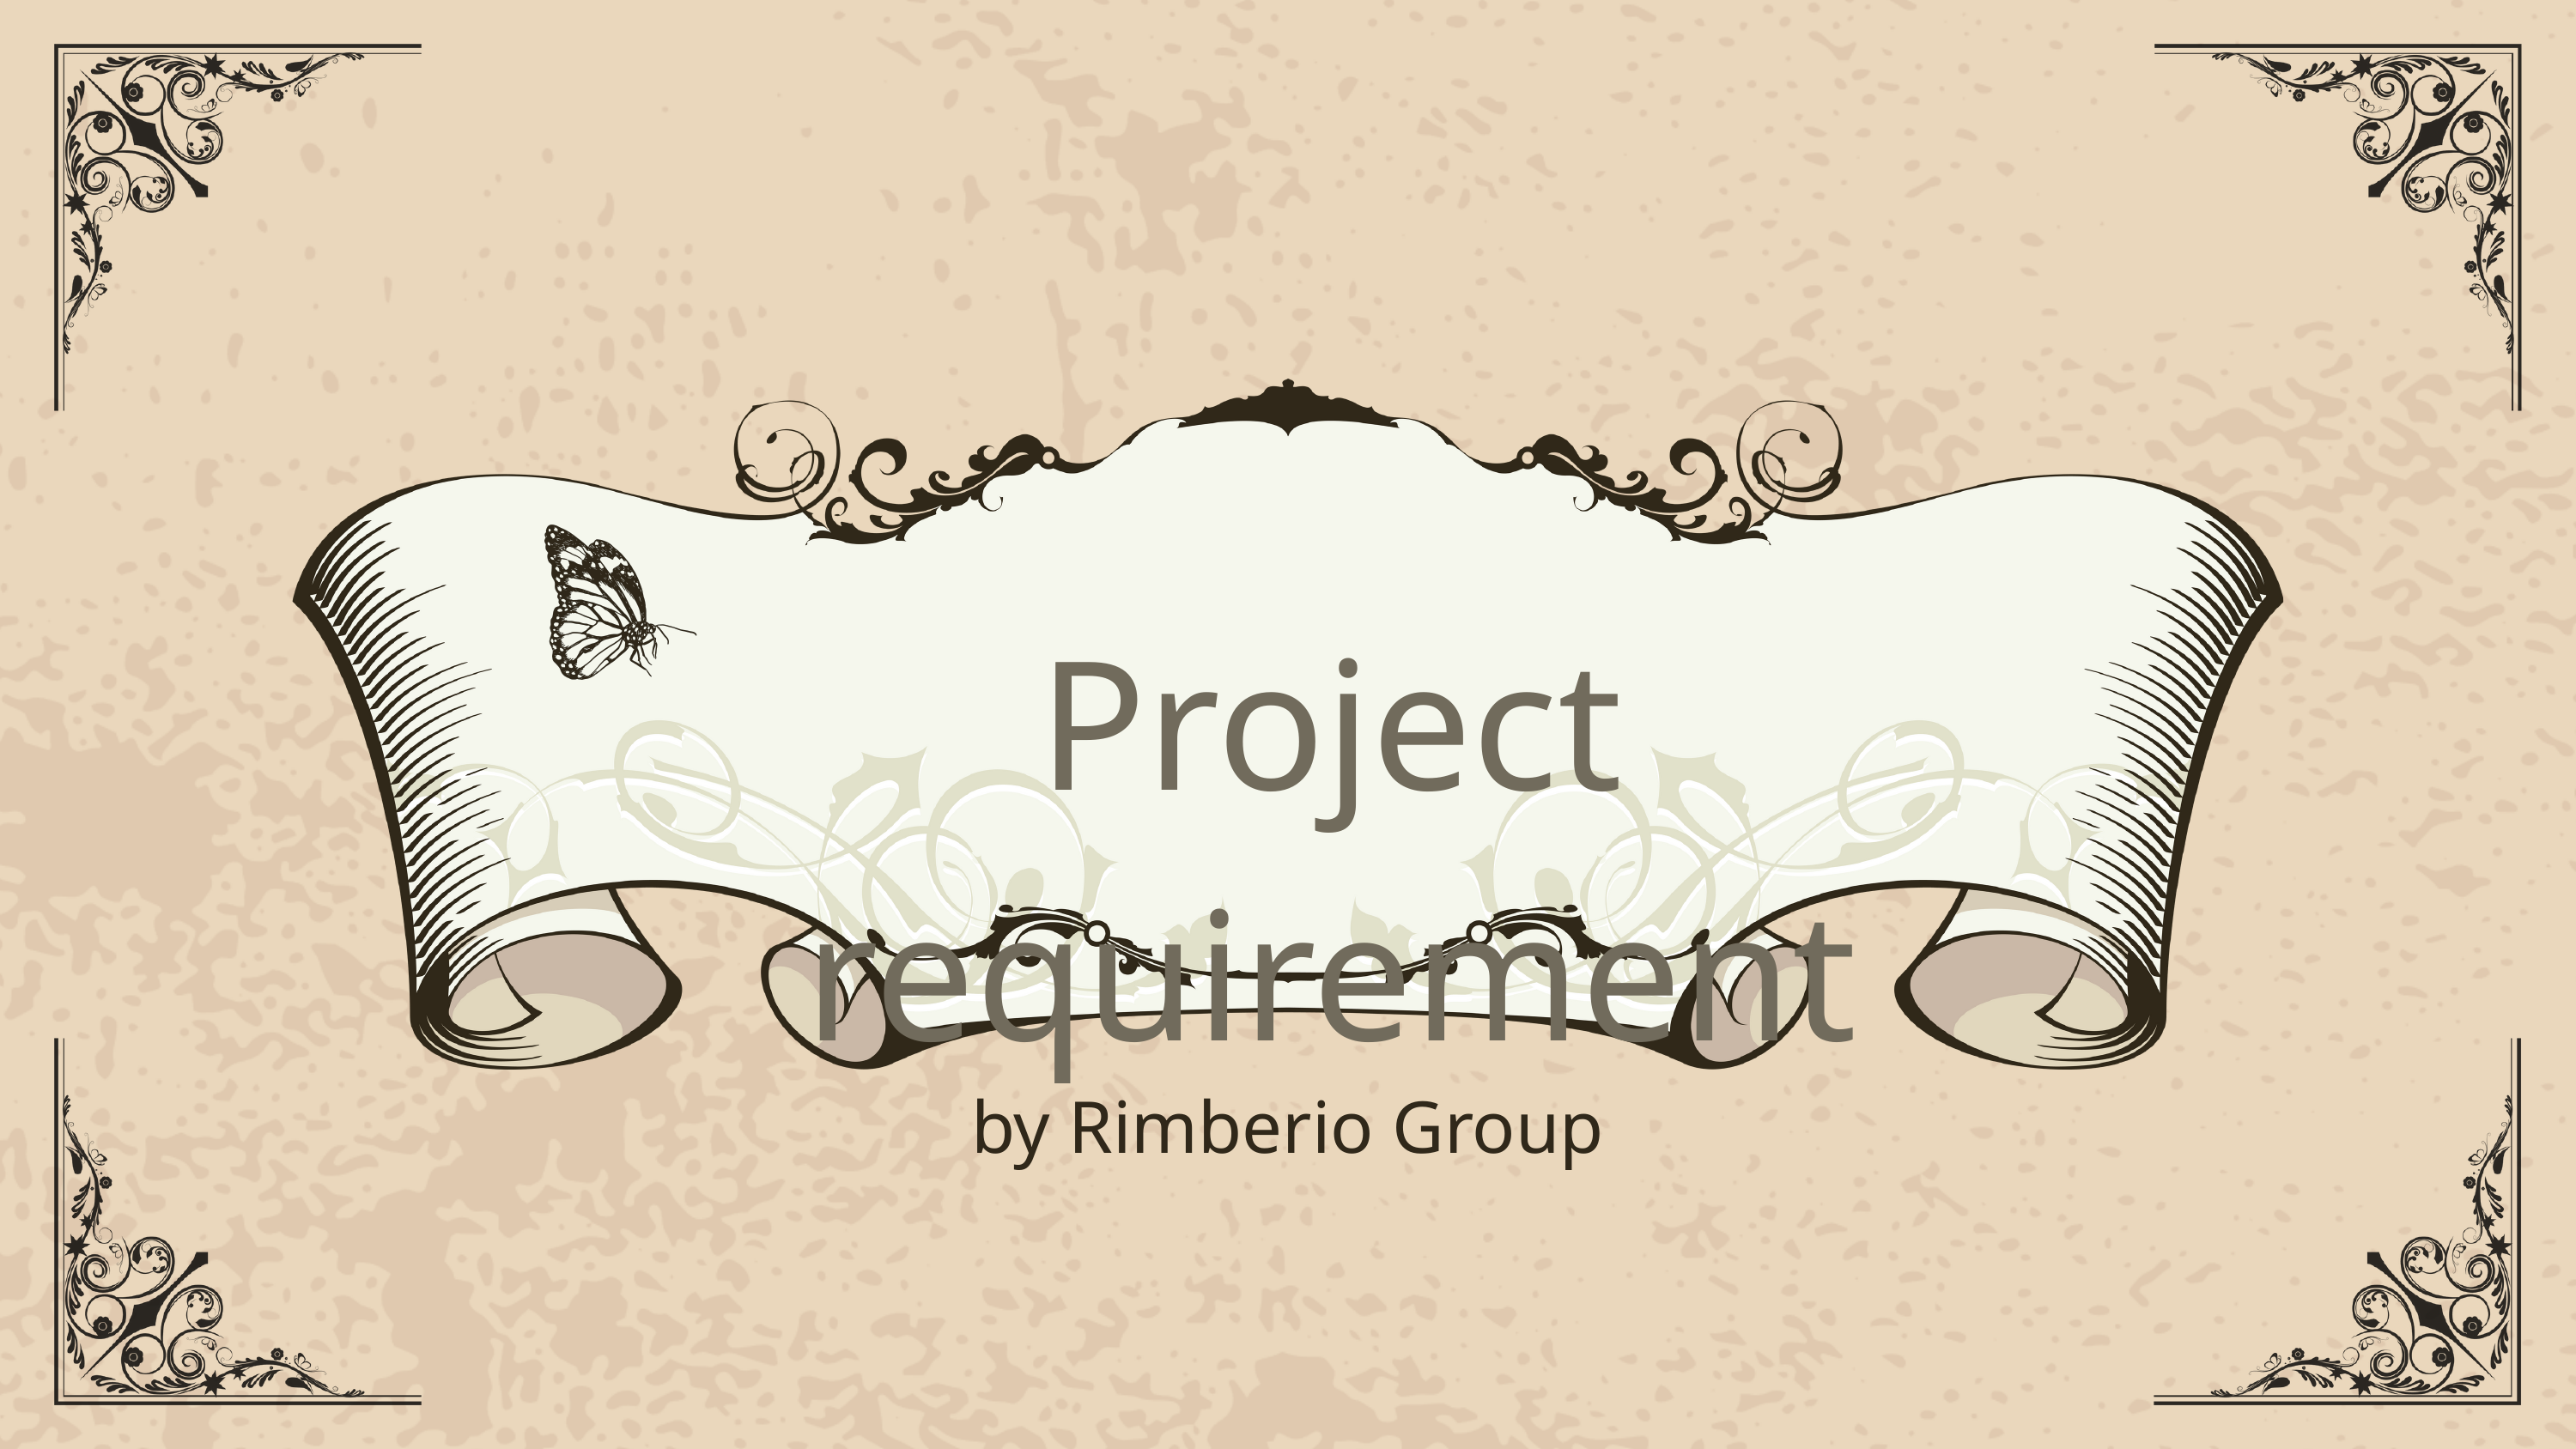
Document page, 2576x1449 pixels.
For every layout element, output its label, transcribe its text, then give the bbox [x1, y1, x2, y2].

text_box [54, 44, 459, 494]
text_box Project requirement [544, 575, 2117, 1076]
text_box [544, 524, 697, 575]
text_box [54, 954, 459, 1405]
text_box by Rimberio Group [840, 1067, 1735, 1167]
text_box [0, 0, 2576, 1449]
text_box [292, 379, 2284, 1070]
text_box [2117, 44, 2522, 494]
text_box [2117, 954, 2522, 1405]
